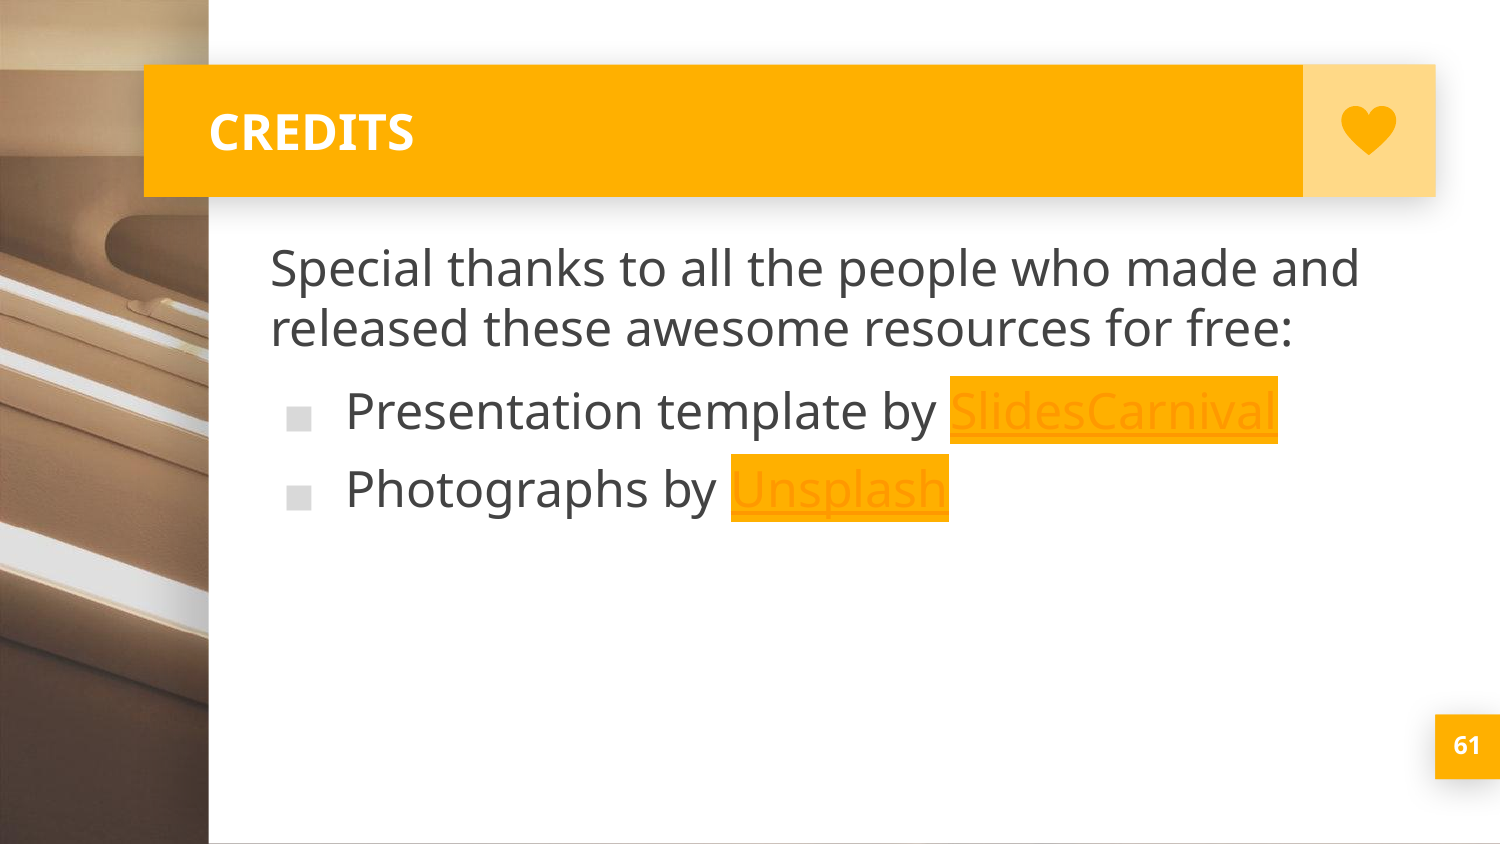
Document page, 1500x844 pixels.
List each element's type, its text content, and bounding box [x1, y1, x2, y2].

list Special thanks to all the people who made and released these awesome resources for free: Presentation template by SlidesCarnival Photographs by Unsplash [255, 221, 1418, 704]
text_box [1341, 106, 1397, 156]
picture [0, 0, 208, 844]
slide_number ‹#› [1435, 714, 1500, 780]
title CREDITS [193, 64, 1300, 197]
